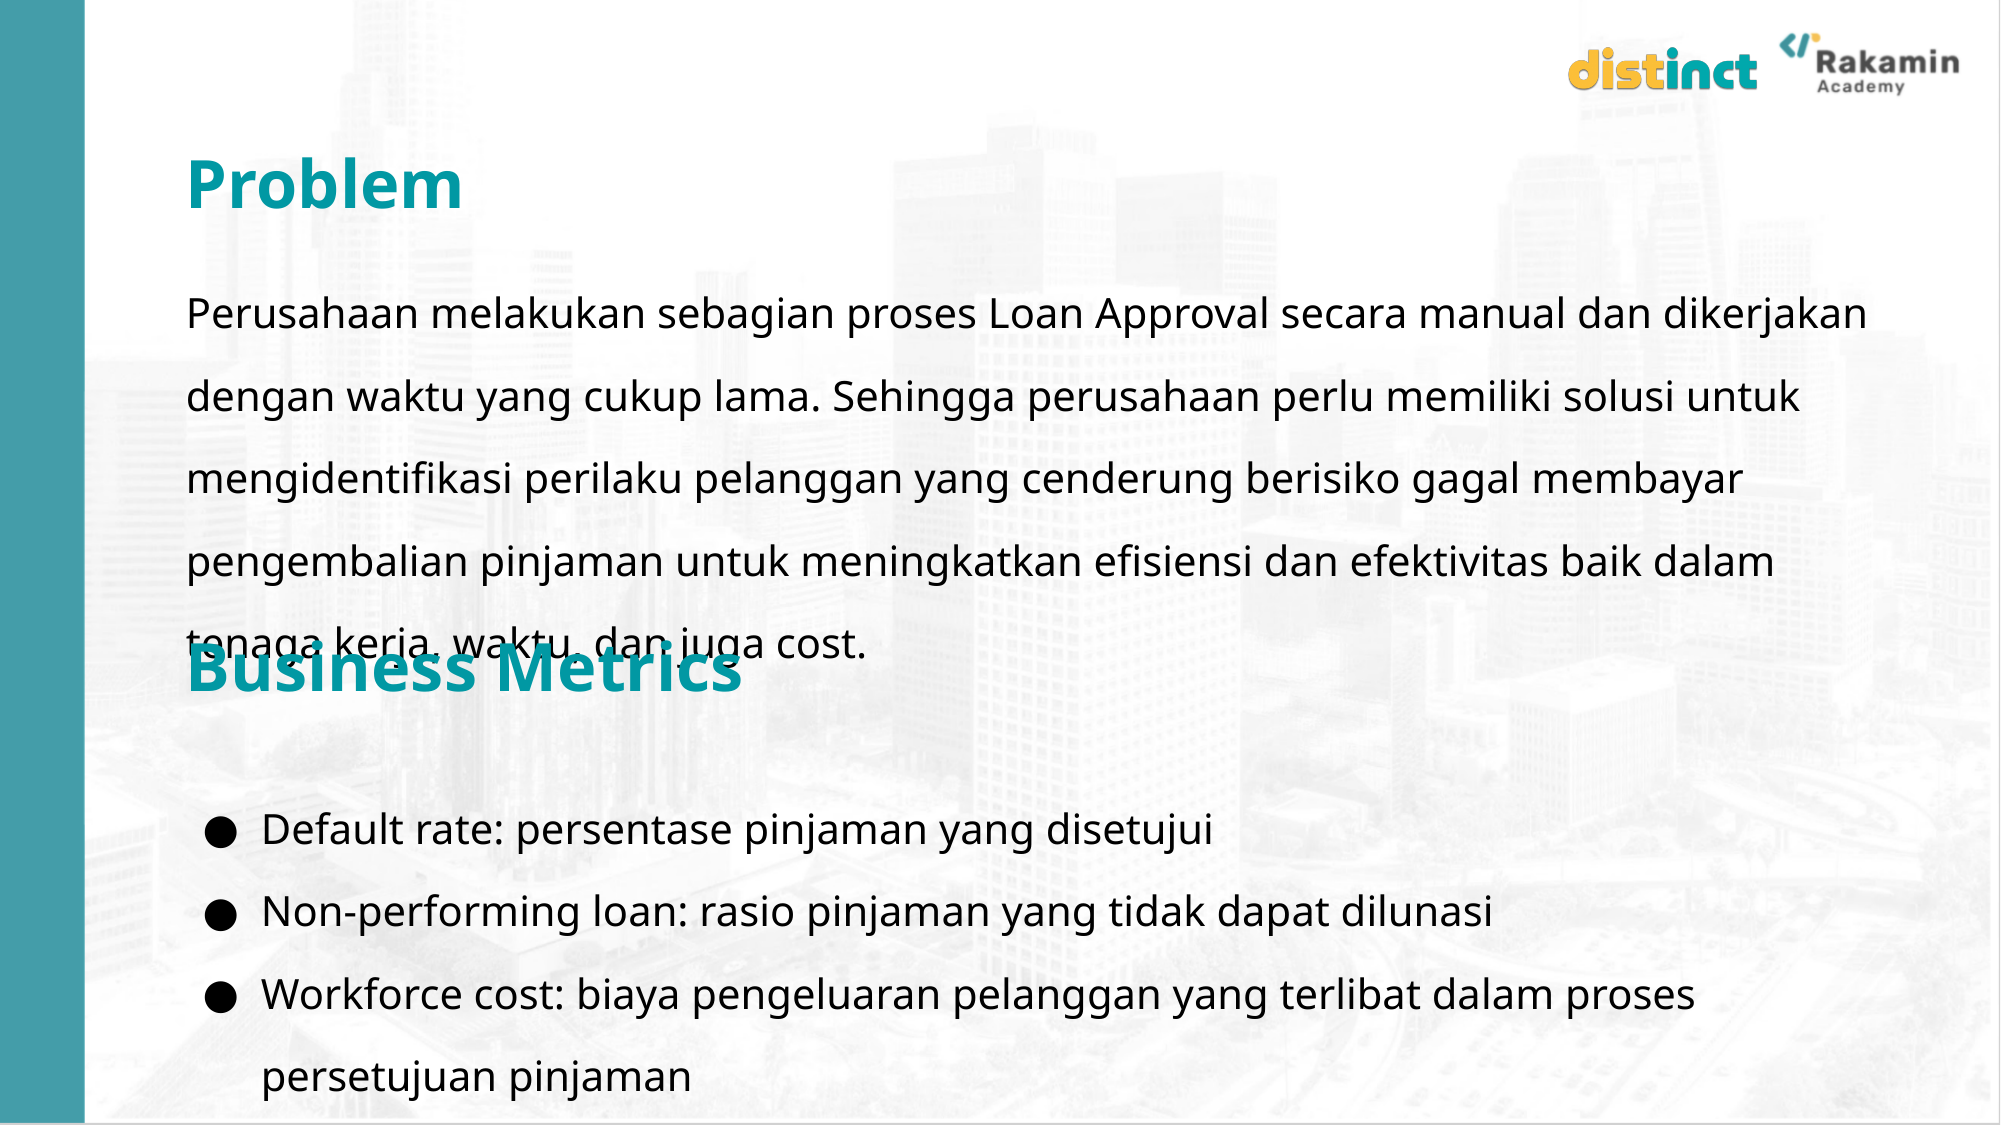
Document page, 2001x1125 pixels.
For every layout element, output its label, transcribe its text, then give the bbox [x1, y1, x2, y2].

text_box Problem [170, 131, 1377, 229]
text_box Default rate: persentase pinjaman yang disetujui Non-performing loan: rasio pinjaman yang tidak dapat dilunasi Workforce cost: biaya pengeluaran pelanggan yang terlibat dalam proses persetujuan pinjaman [170, 762, 1899, 1108]
picture [0, 0, 2001, 1125]
text_box Perusahaan melakukan sebagian proses Loan Approval secara manual dan dikerjakan dengan waktu yang cukup lama. Sehingga perusahaan perlu memiliki solusi untuk mengidentifikasi perilaku pelanggan yang cenderung berisiko gagal membayar pengembalian pinjaman untuk meningkatkan efisiensi dan efektivitas baik dalam tenaga kerja, waktu, dan juga cost. [170, 247, 1899, 675]
text_box Business Metrics [170, 614, 1377, 712]
